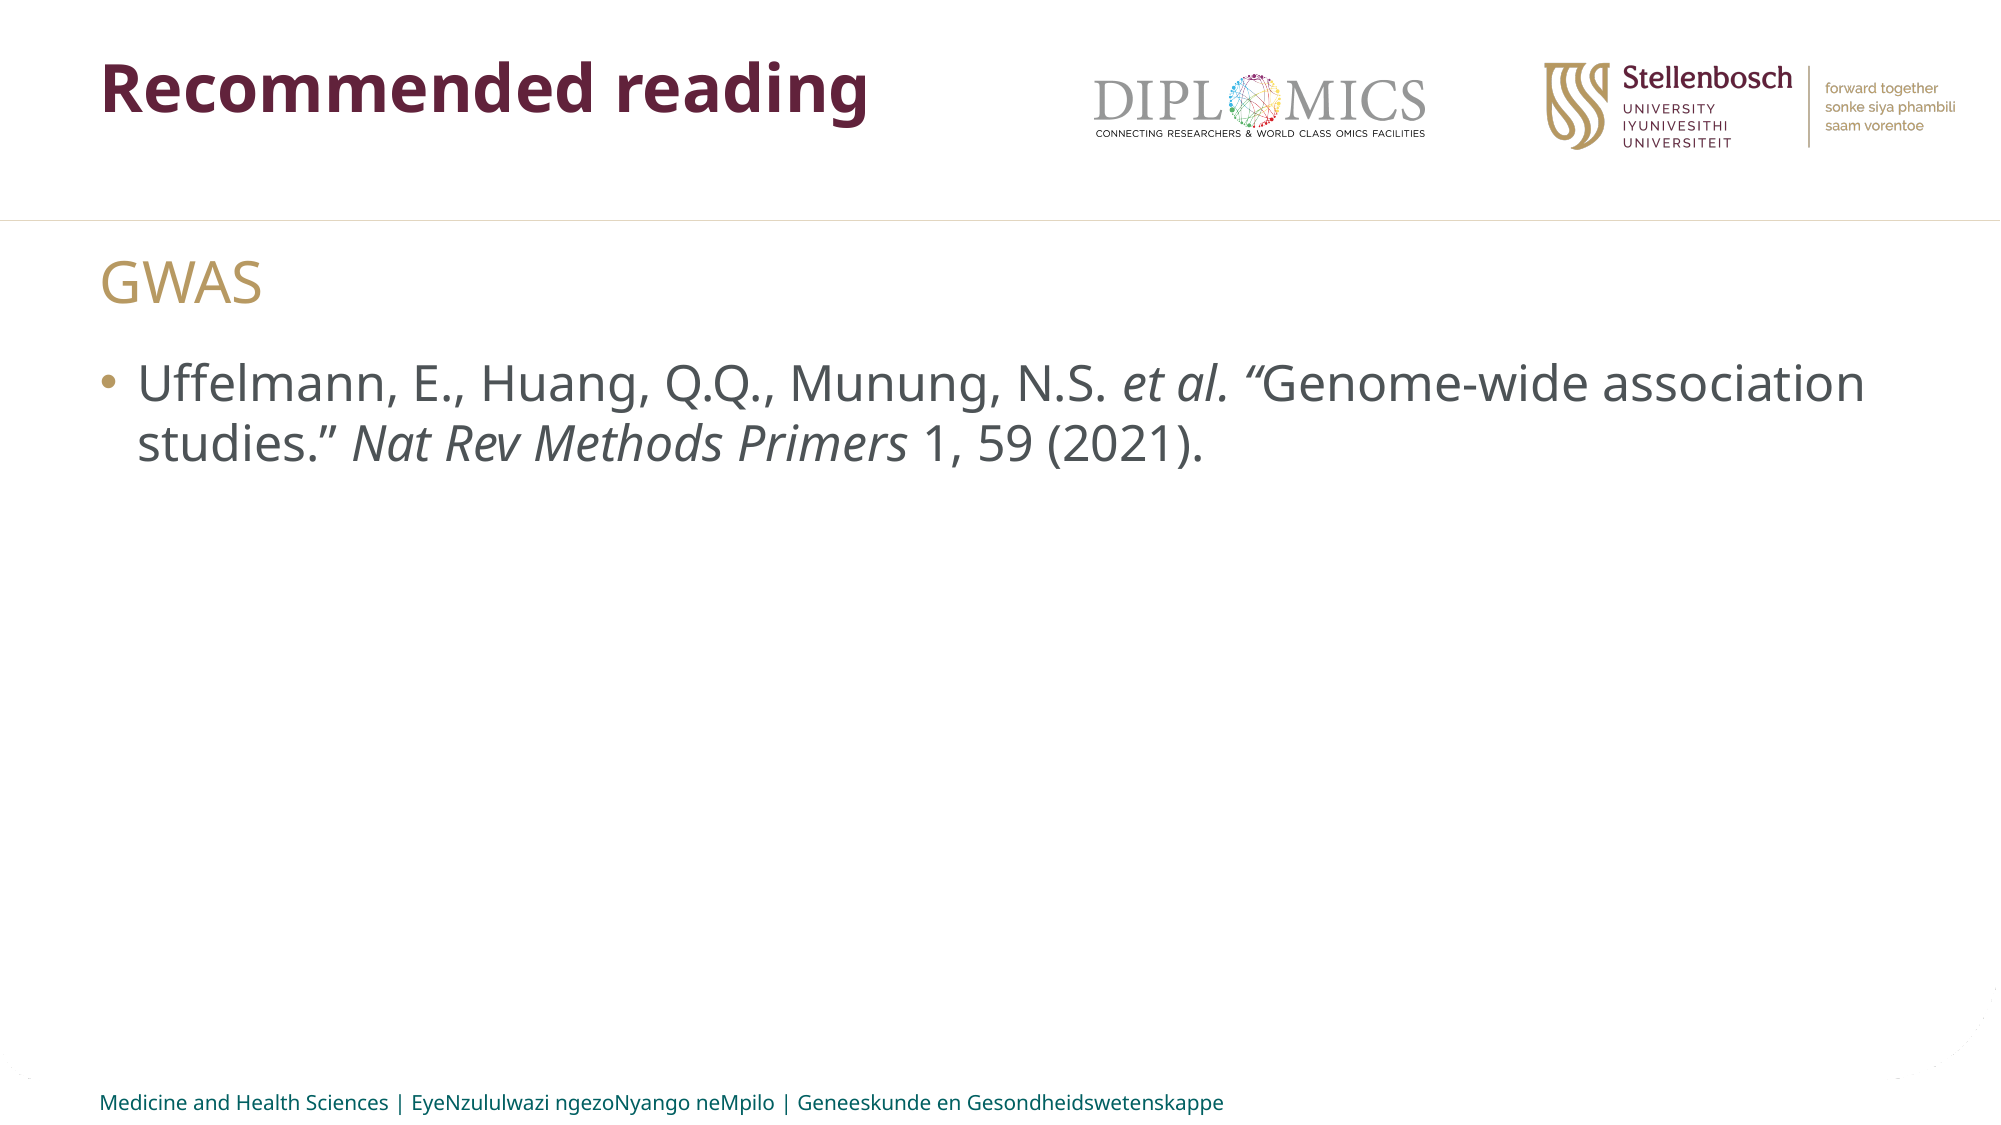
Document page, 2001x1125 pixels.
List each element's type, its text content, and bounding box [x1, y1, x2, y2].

picture [0, 969, 2000, 1125]
title Recommended reading [85, 47, 1452, 215]
list Uffelmann, E., Huang, Q.Q., Munung, N.S. et al. “Genome-wide association studies.” Nat Rev Methods Primers 1, 59 (2021). [85, 344, 1910, 1069]
picture [1499, 21, 2000, 192]
list GWAS [85, 227, 1910, 333]
picture [1094, 73, 1425, 137]
